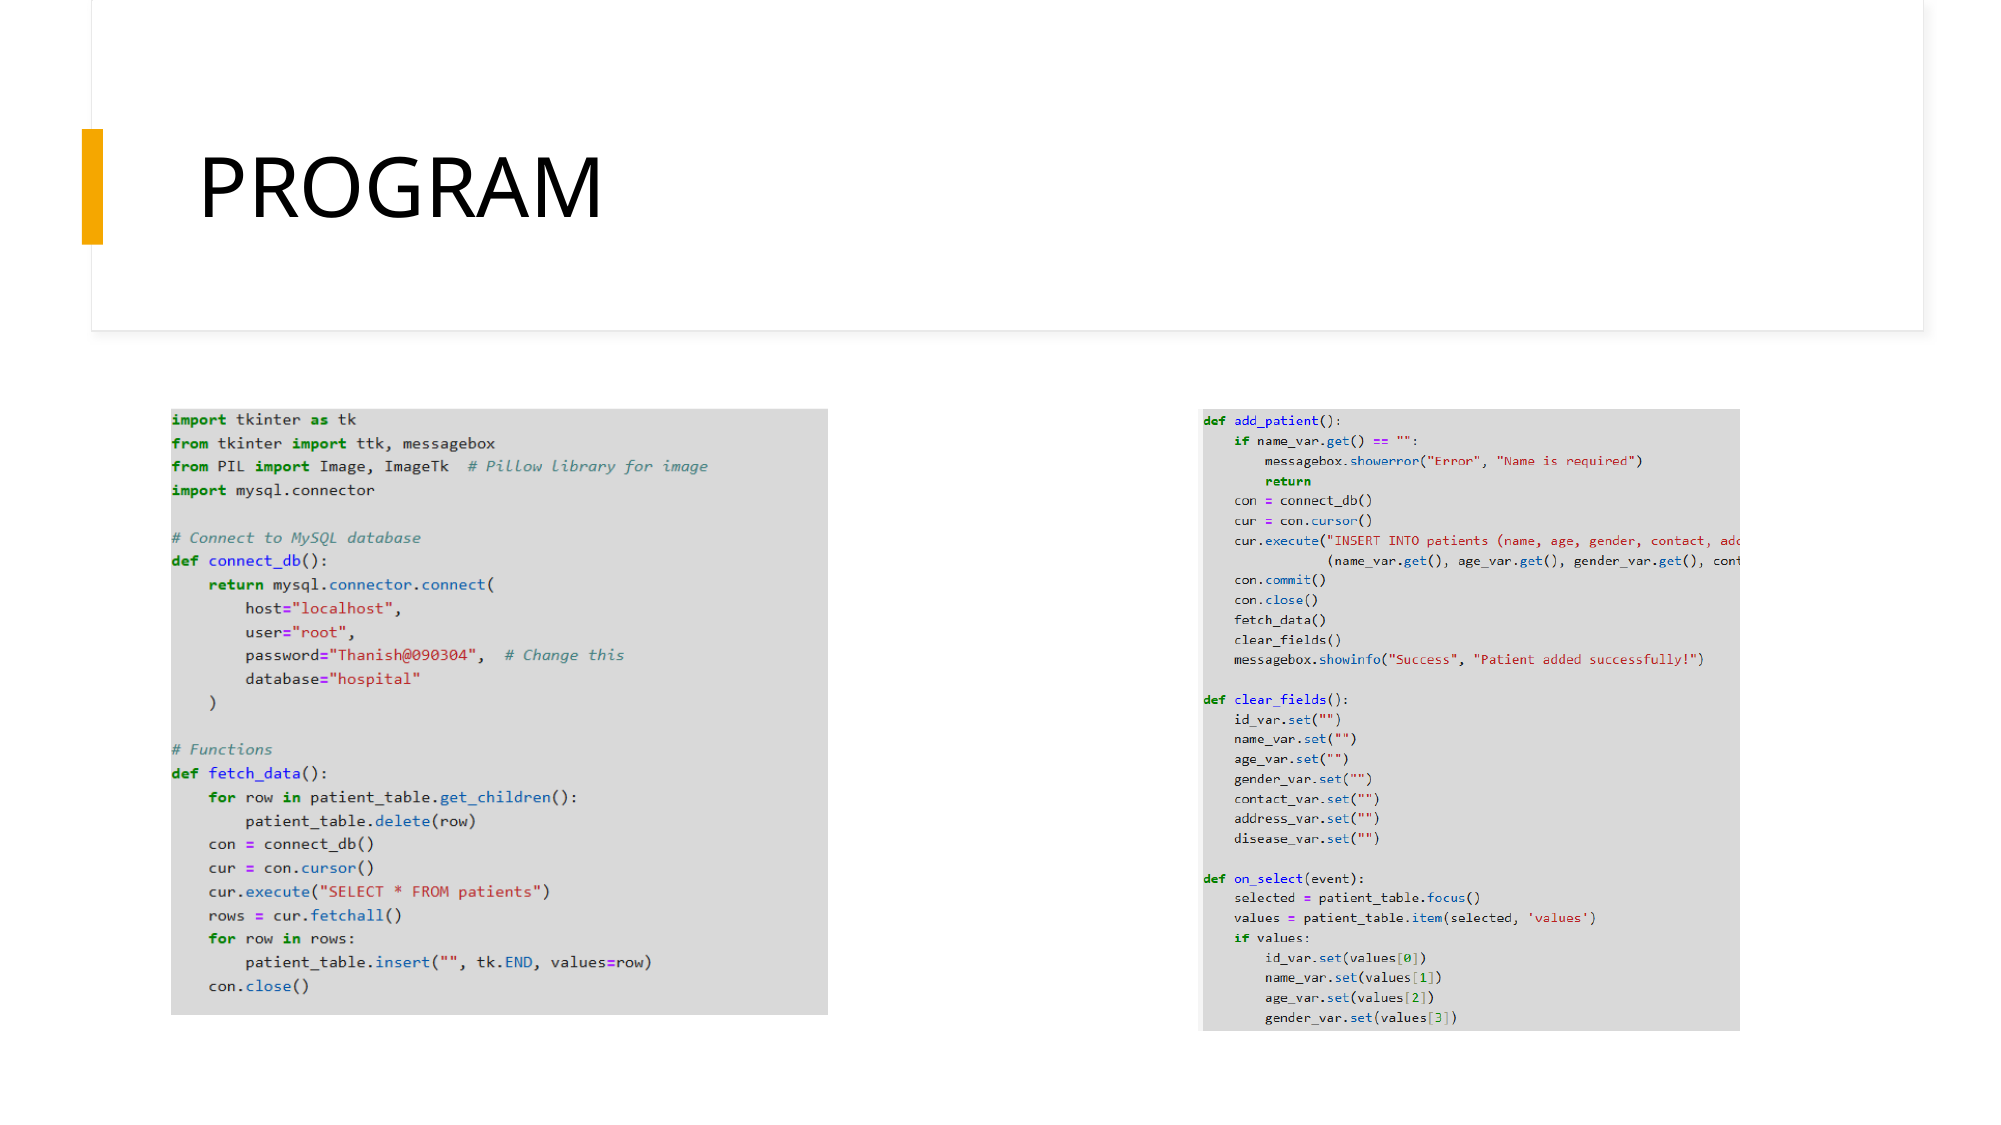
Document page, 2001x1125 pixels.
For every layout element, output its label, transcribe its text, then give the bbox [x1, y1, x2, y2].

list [171, 408, 828, 1015]
picture [1198, 409, 1740, 1031]
title PROGRAM [183, 90, 1851, 284]
